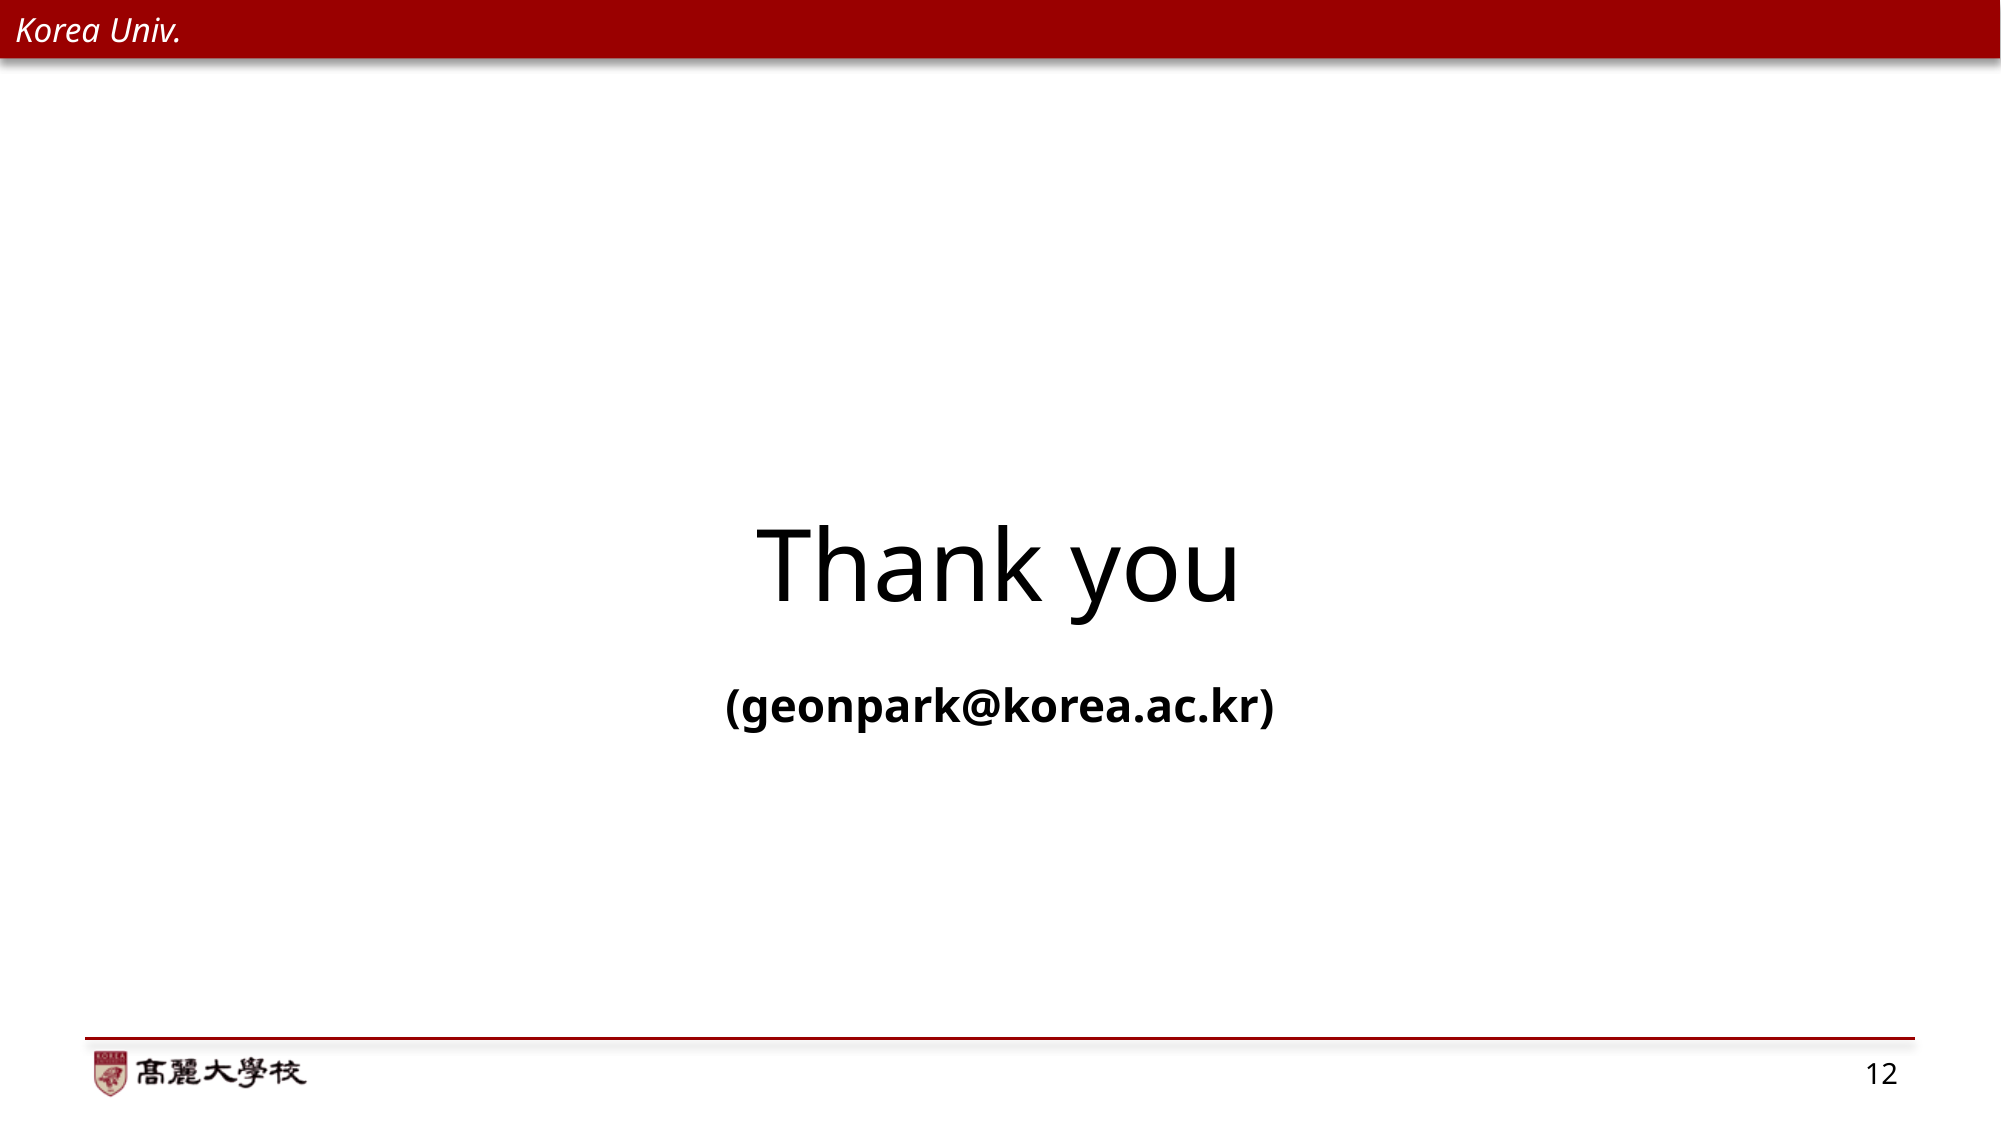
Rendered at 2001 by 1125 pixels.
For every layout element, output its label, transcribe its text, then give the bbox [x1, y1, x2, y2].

picture [85, 1045, 313, 1106]
slide_number 12 [1801, 1045, 1914, 1105]
text_box Thank you (geonpark@korea.ac.kr) [586, 494, 1414, 631]
